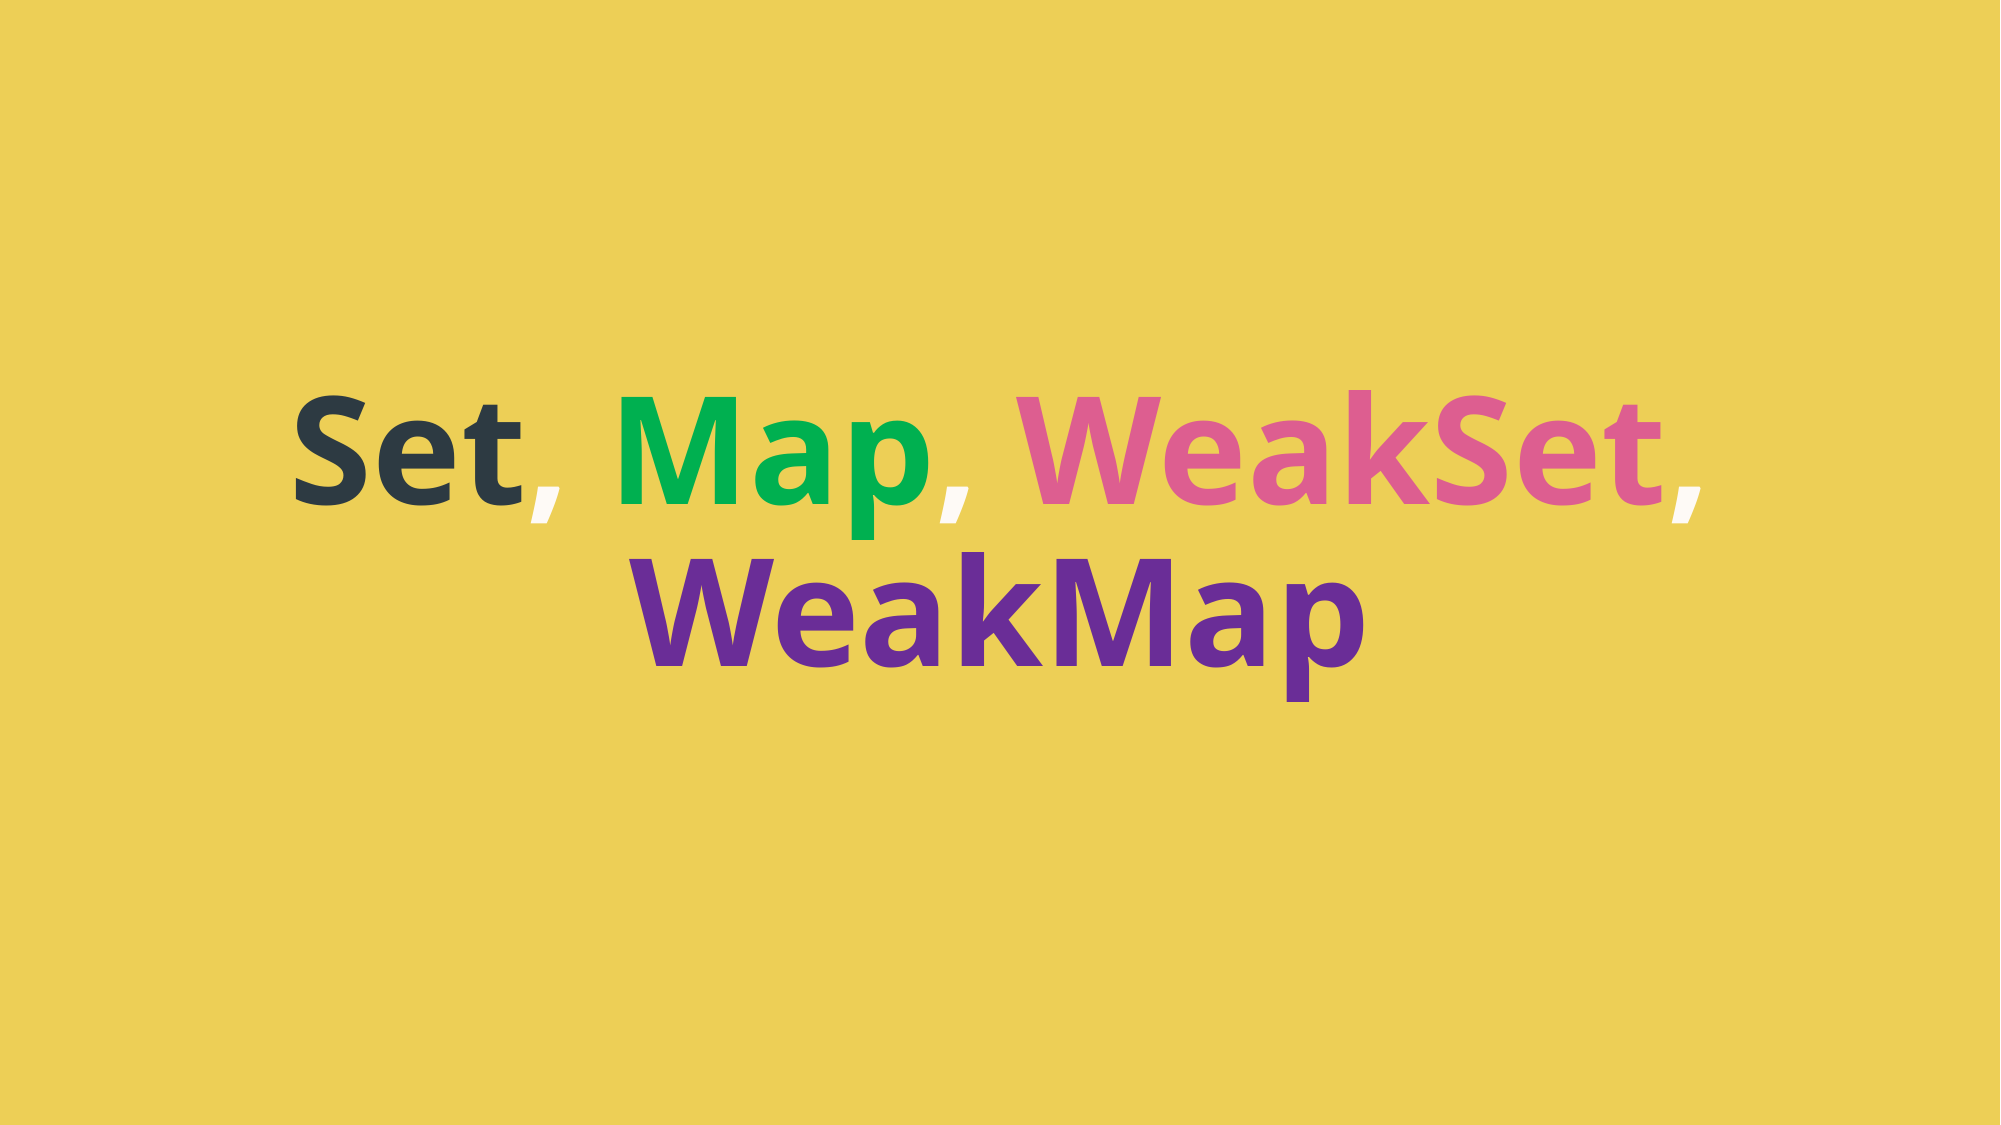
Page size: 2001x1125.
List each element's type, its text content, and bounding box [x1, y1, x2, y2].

title Set, Map, WeakSet, WeakMap [0, 428, 2000, 646]
